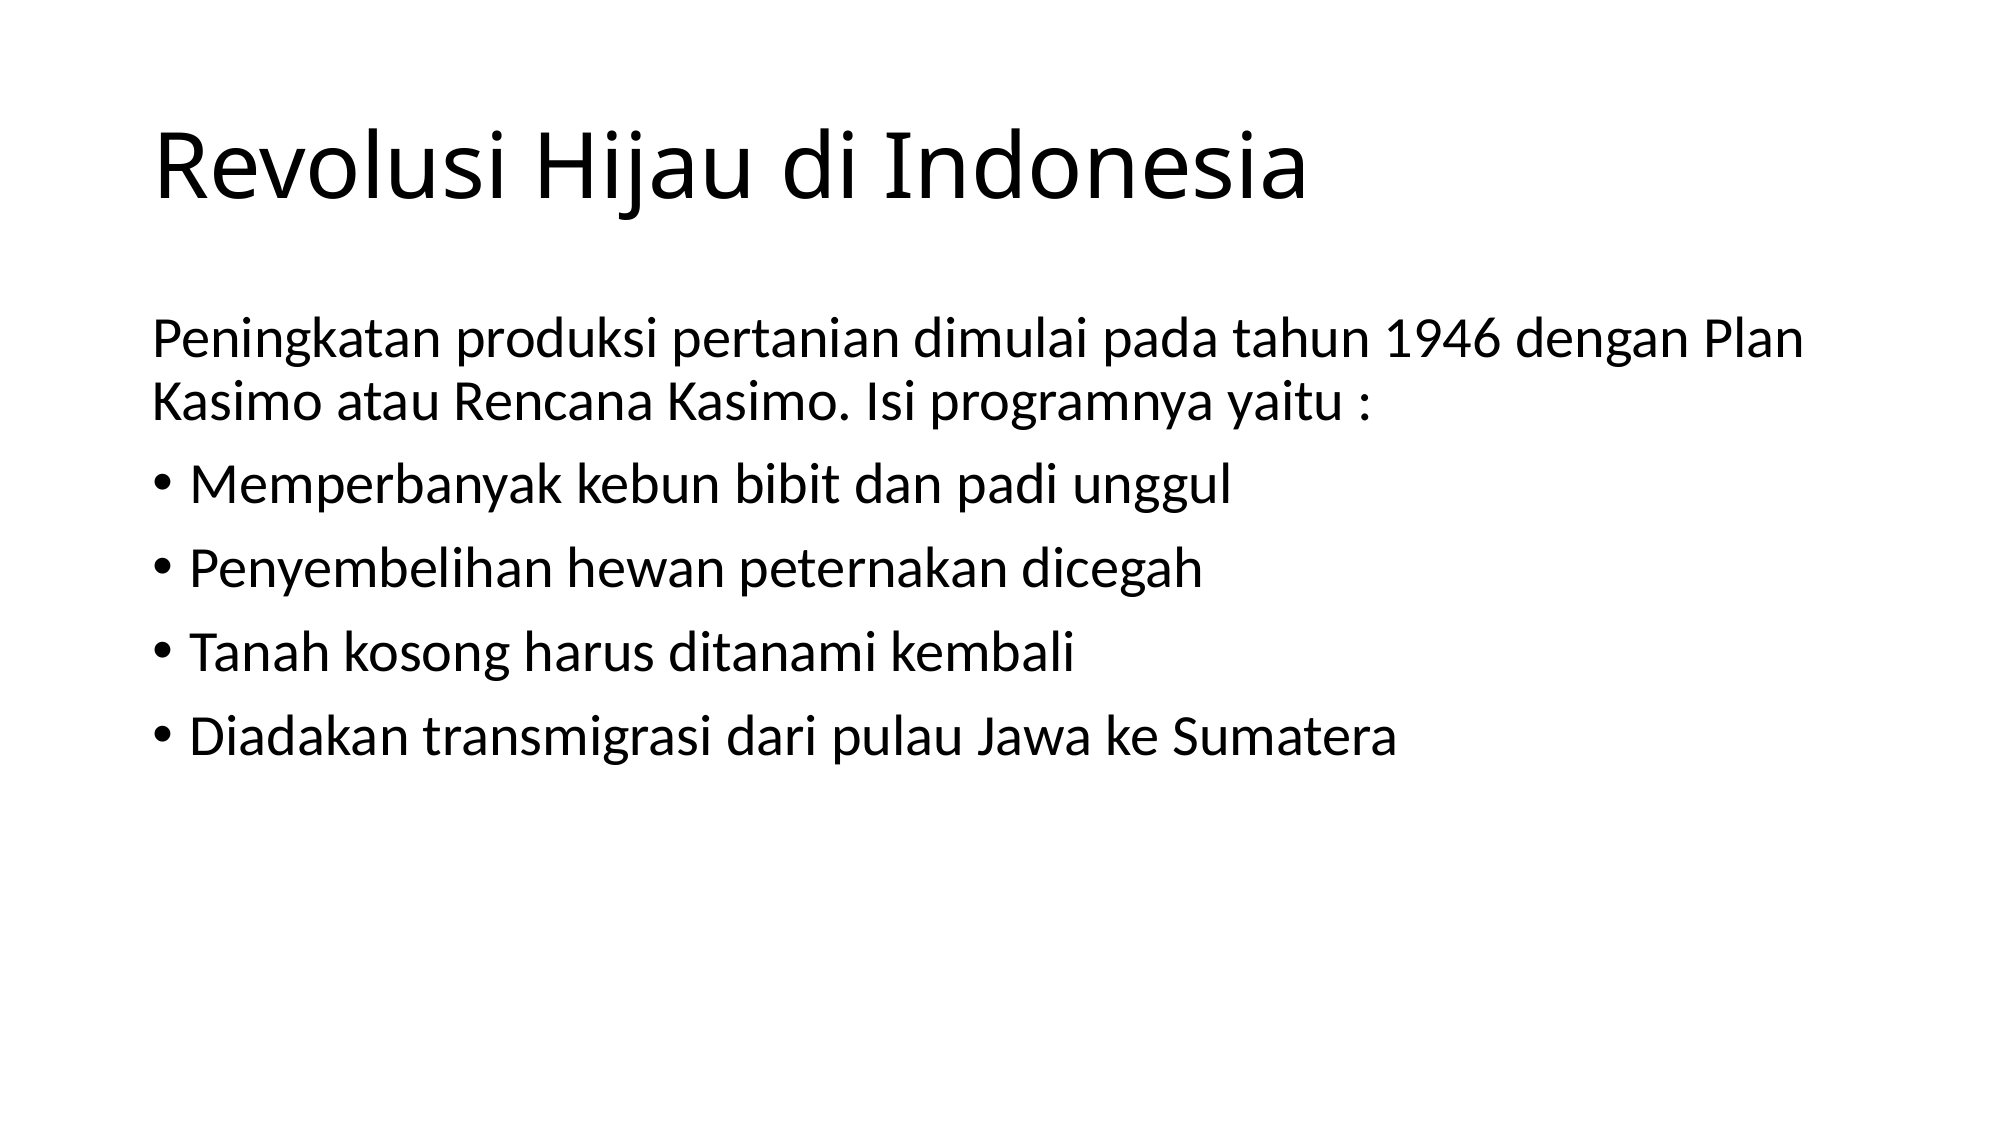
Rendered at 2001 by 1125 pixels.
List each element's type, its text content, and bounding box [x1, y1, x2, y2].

list Peningkatan produksi pertanian dimulai pada tahun 1946 dengan Plan Kasimo atau Rencana Kasimo. Isi programnya yaitu : Memperbanyak kebun bibit dan padi unggul Penyembelihan hewan peternakan dicegah Tanah kosong harus ditanami kembali Diadakan transmigrasi dari pulau Jawa ke Sumatera [137, 299, 1863, 1014]
title Revolusi Hijau di Indonesia [137, 59, 1863, 278]
